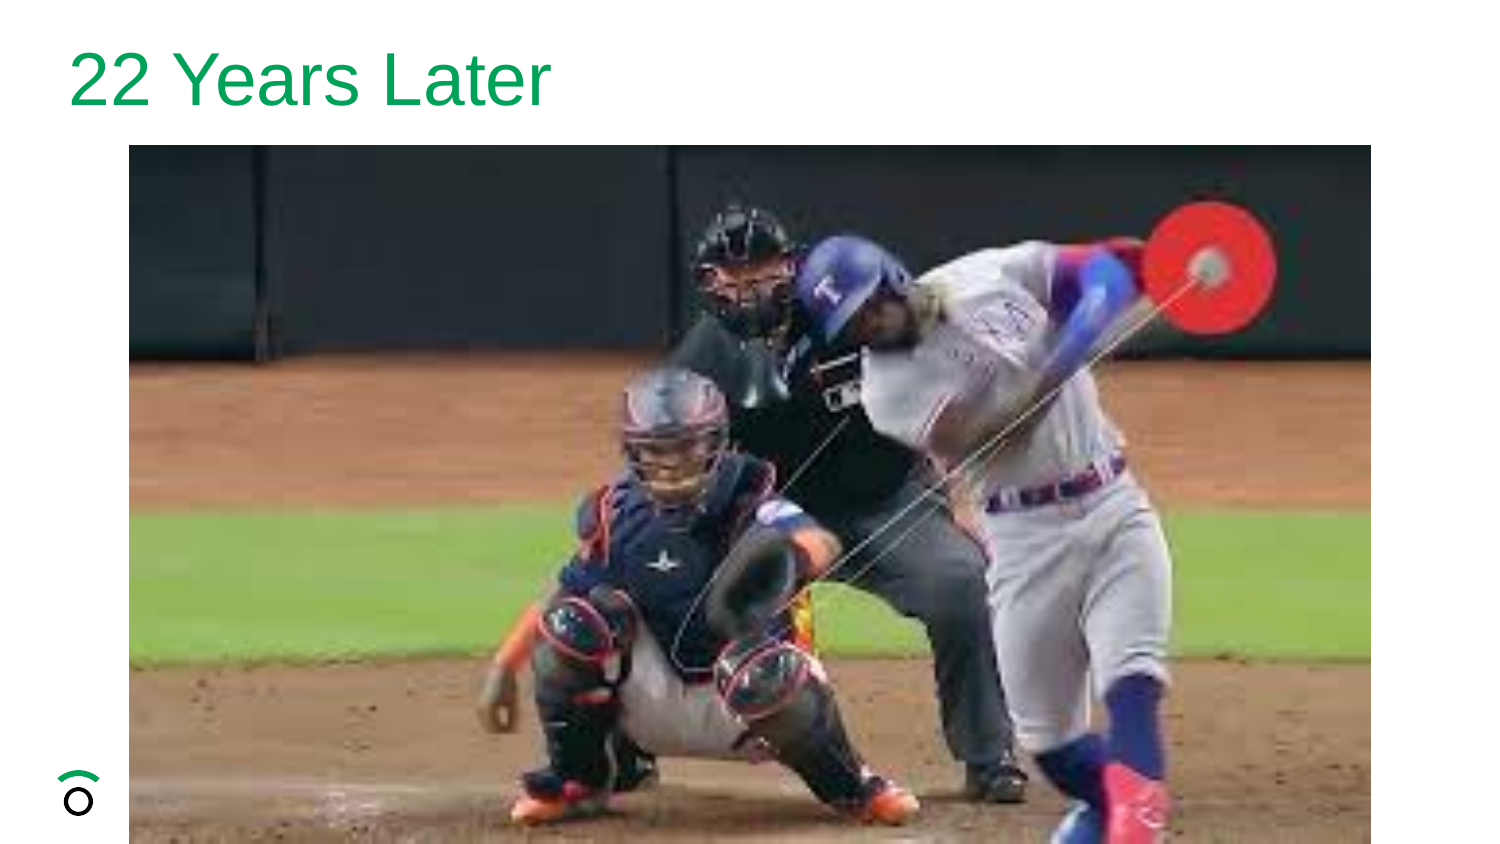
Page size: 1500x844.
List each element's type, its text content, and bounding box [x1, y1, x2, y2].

title 22 Years Later [57, 0, 1443, 164]
picture [128, 144, 1372, 844]
picture [57, 770, 100, 816]
